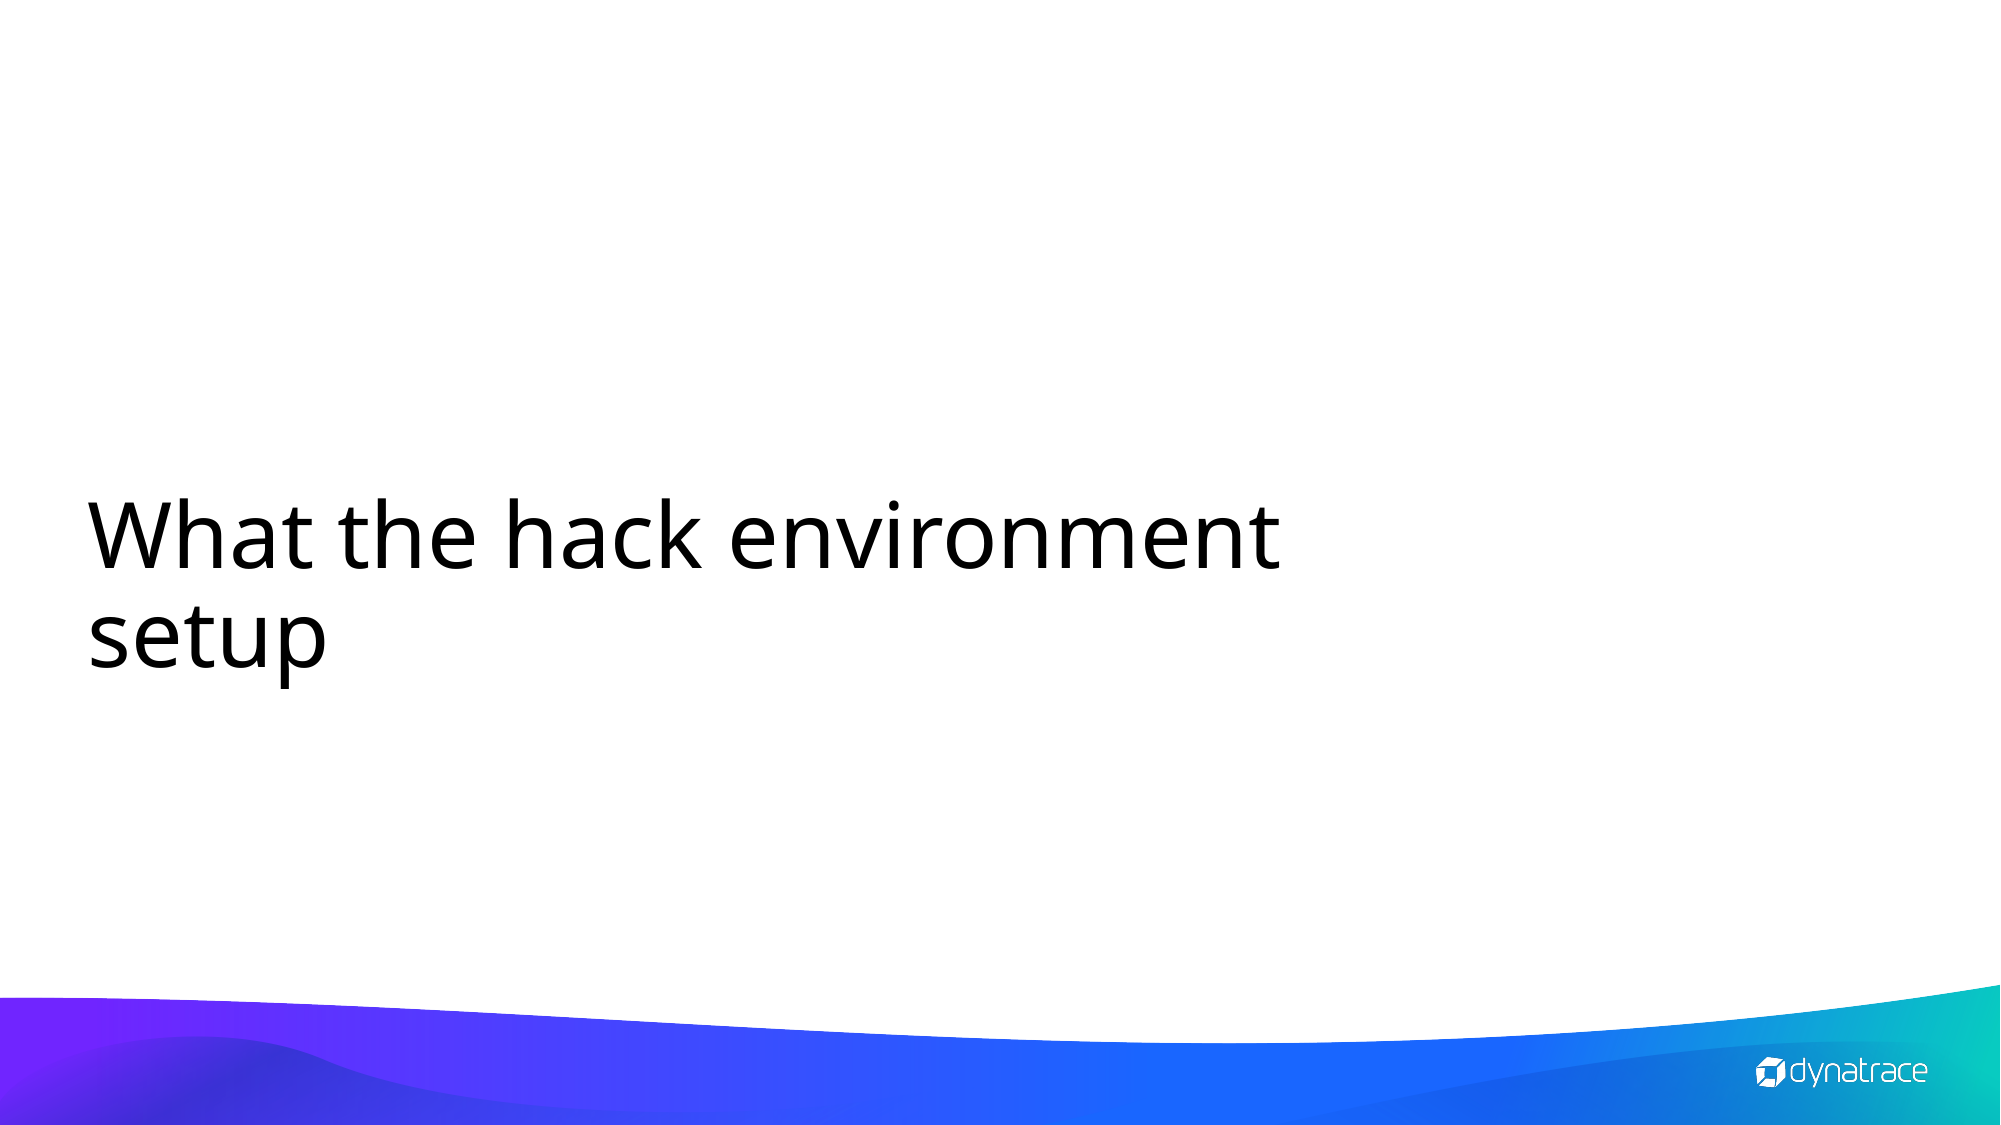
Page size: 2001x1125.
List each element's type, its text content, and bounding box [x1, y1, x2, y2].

picture [0, 984, 2000, 1125]
picture [1860, 1058, 1866, 1078]
picture [1845, 1067, 1857, 1079]
picture [1795, 1058, 1805, 1078]
title What the hack environment setup [72, 346, 1320, 718]
